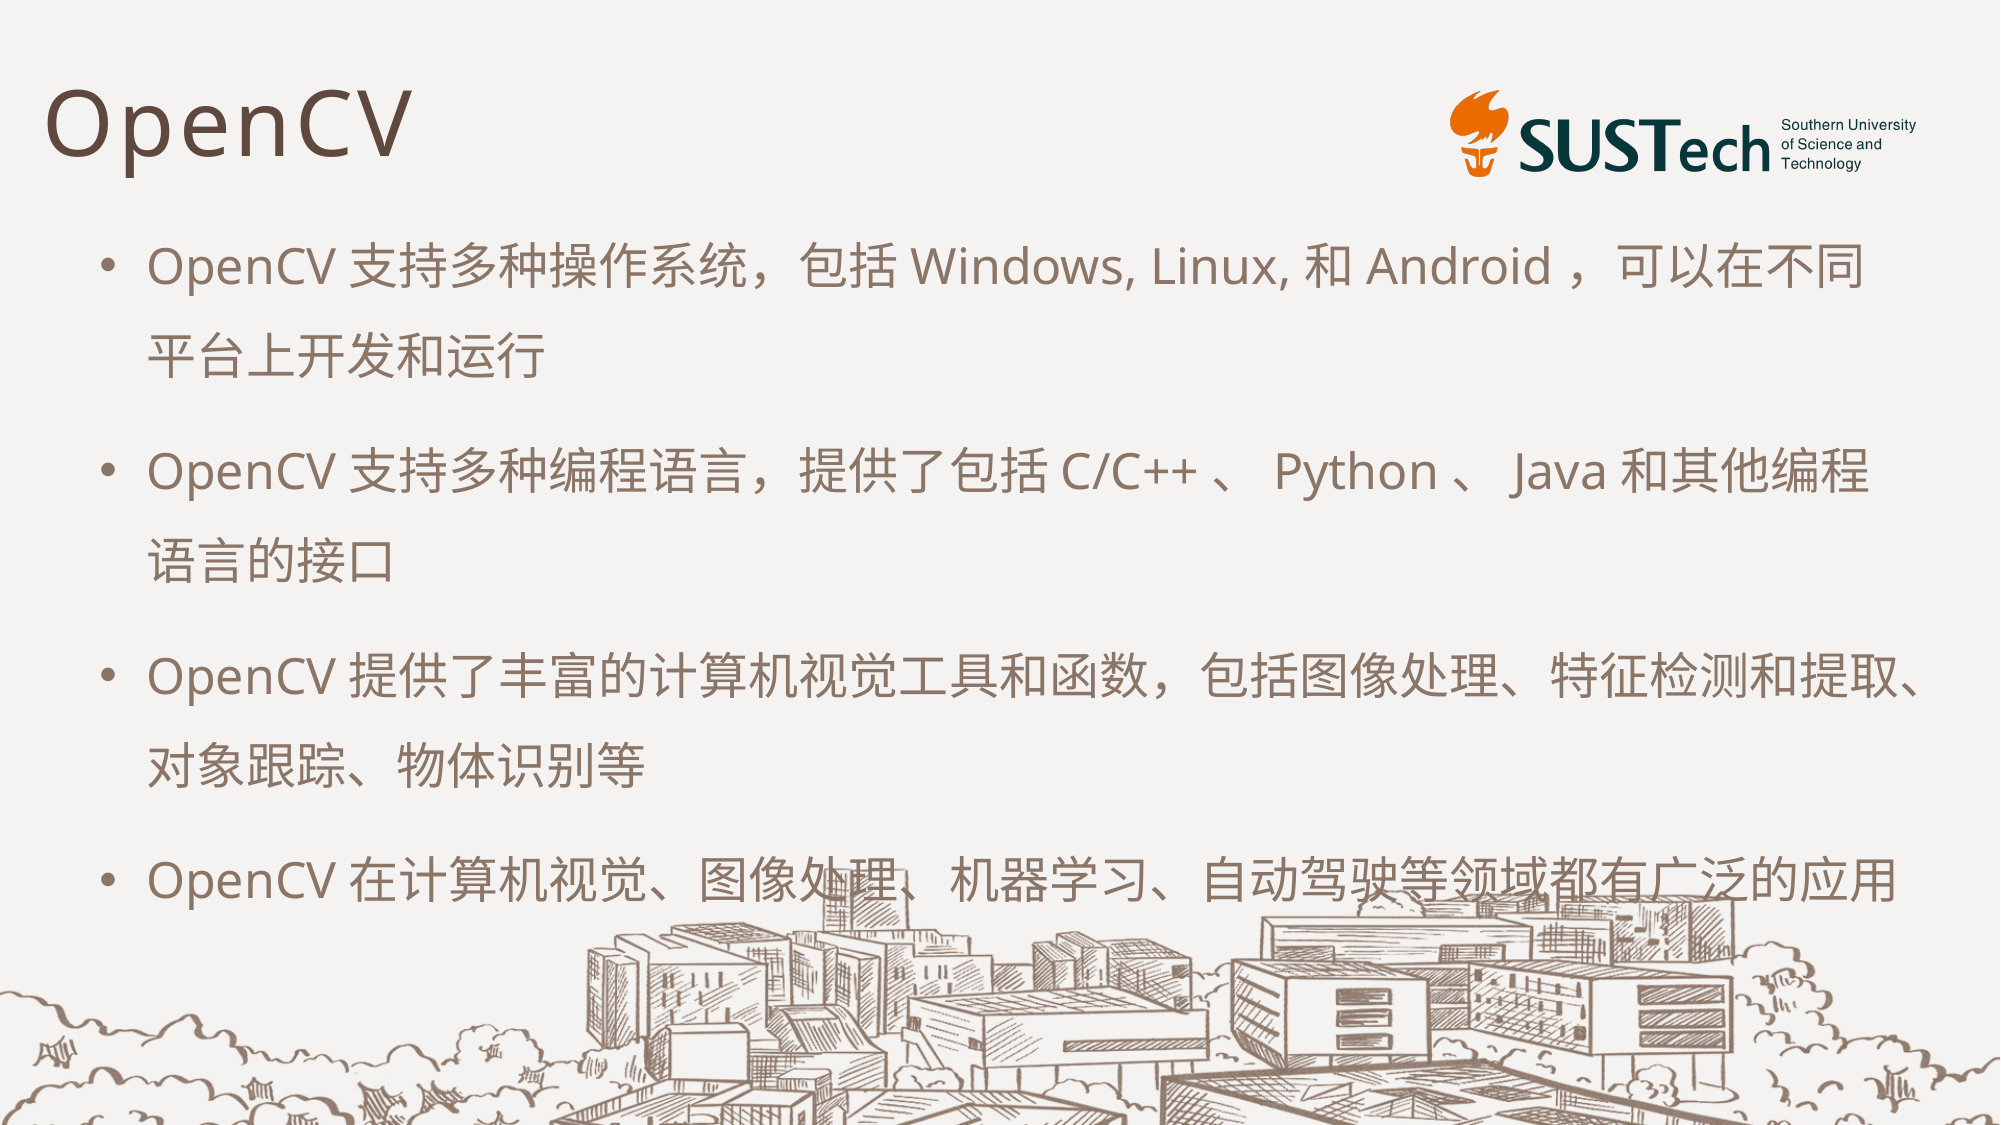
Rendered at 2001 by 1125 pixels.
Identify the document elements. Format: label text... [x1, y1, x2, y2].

picture [0, 0, 2001, 1125]
text_box OpenCV支持多种操作系统，包括Windows, Linux,和Android，可以在不同平台上开发和运行 OpenCV支持多种编程语言，提供了包括C/C++、Python、Java和其他编程语言的接口 OpenCV提供了丰富的计算机视觉工具和函数，包括图像处理、特征检测和提取、对象跟踪、物体识别等 OpenCV在计算机视觉、图像处理、机器学习、自动驾驶等领域都有广泛的应用 [84, 196, 1916, 917]
text_box OpenCV [27, 57, 664, 183]
